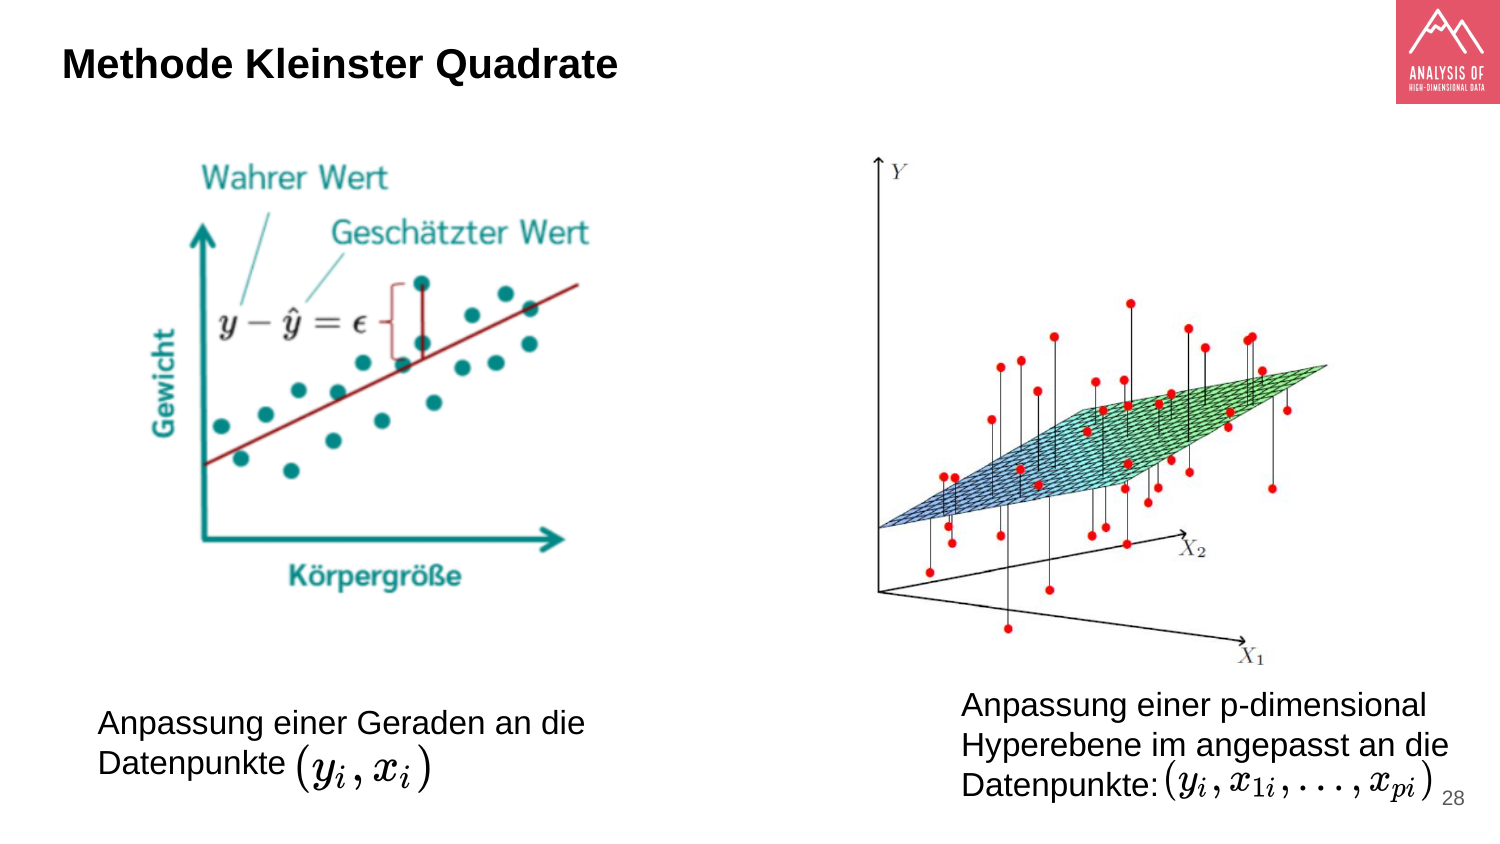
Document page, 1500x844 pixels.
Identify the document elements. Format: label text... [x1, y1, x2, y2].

picture [292, 739, 434, 798]
picture [1396, 0, 1500, 104]
text_box Anpassung einer p-dimensional Hyperebene im angepasst an die Datenpunkte: [946, 668, 1476, 819]
picture [1161, 756, 1435, 806]
slide_number ‹#› [1389, 764, 1480, 830]
text_box Anpassung einer Geraden an die Datenpunkte [82, 686, 750, 796]
text_box Methode Kleinster Quadrate [46, 22, 833, 103]
picture [826, 144, 1356, 677]
picture [137, 148, 612, 613]
